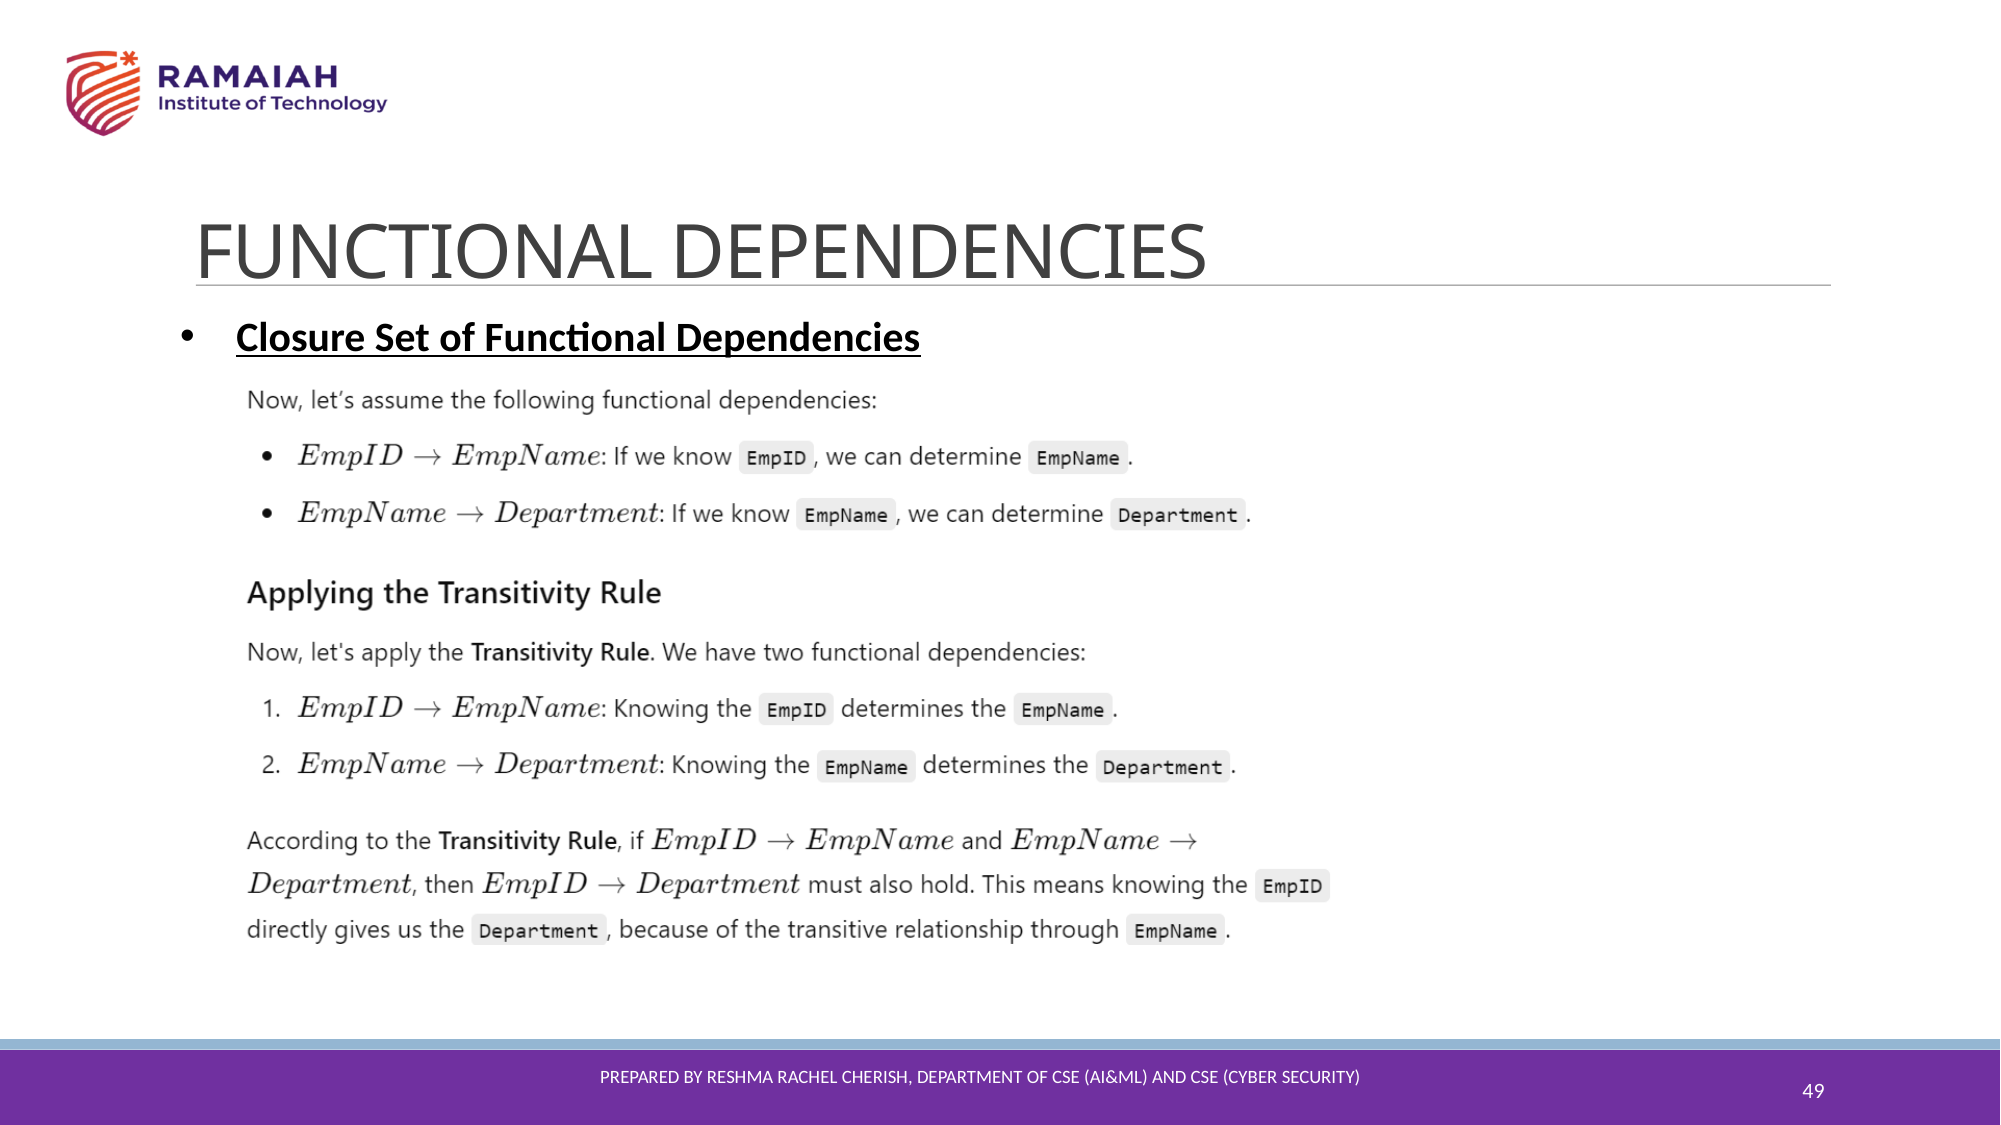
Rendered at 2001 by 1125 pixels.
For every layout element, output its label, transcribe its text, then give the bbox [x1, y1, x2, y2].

picture [228, 373, 1354, 945]
text_box Closure Set of Functional Dependencies [180, 302, 1964, 1015]
text_box FUNCTIONAL DEPENDENCIES [180, 142, 1830, 302]
picture [28, 5, 429, 166]
text_box Prepared By reshma Rachel cherish, Department of CSE (ai&ml) and CSE (Cyber security) [584, 1068, 1376, 1125]
text_box 49 [1624, 1059, 1840, 1120]
